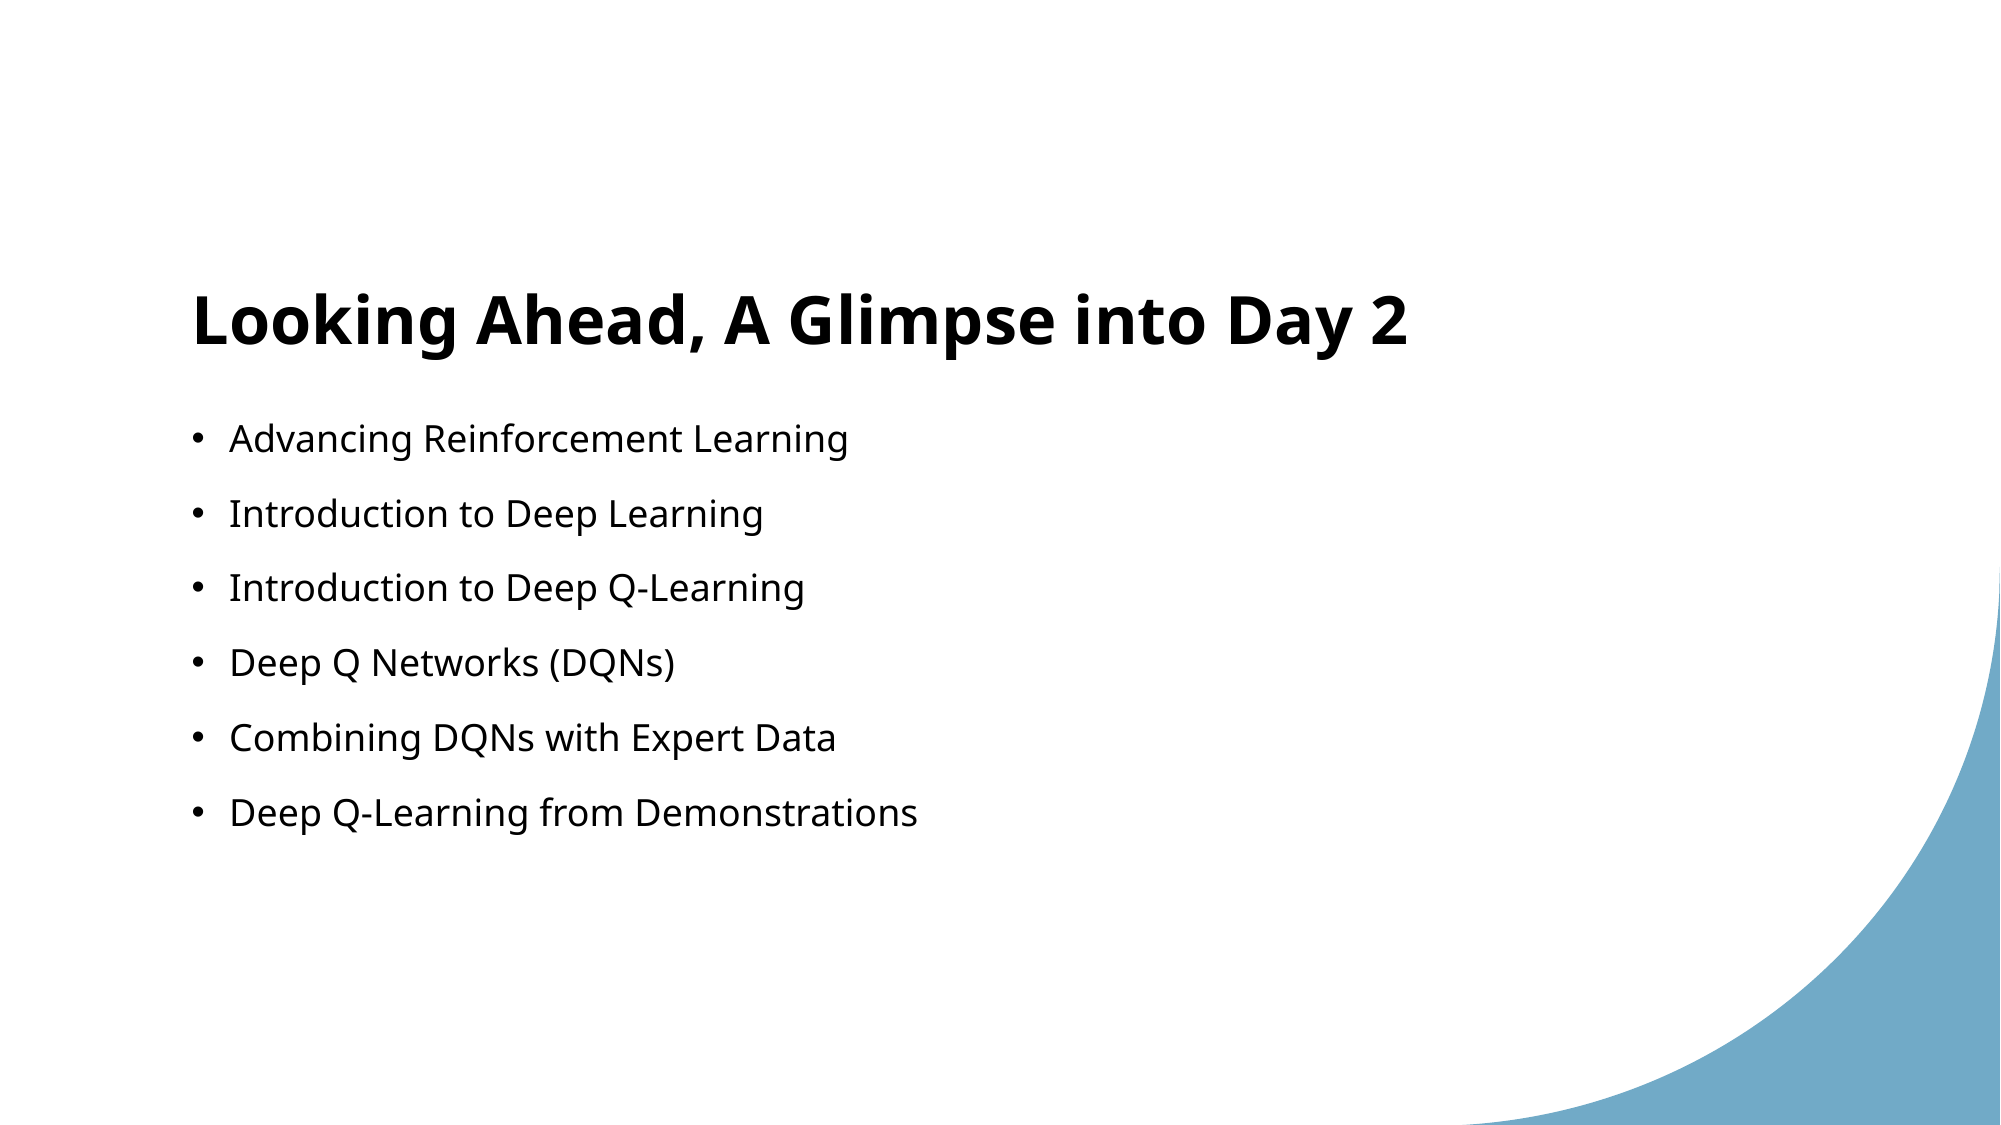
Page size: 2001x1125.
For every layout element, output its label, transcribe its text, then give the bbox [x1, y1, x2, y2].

title Looking Ahead, A Glimpse into Day 2 [176, 118, 1809, 366]
list Advancing Reinforcement Learning Introduction to Deep Learning Introduction to Deep Q-Learning Deep Q Networks (DQNs) Combining DQNs with Expert Data Deep Q-Learning from Demonstrations [176, 398, 1809, 975]
